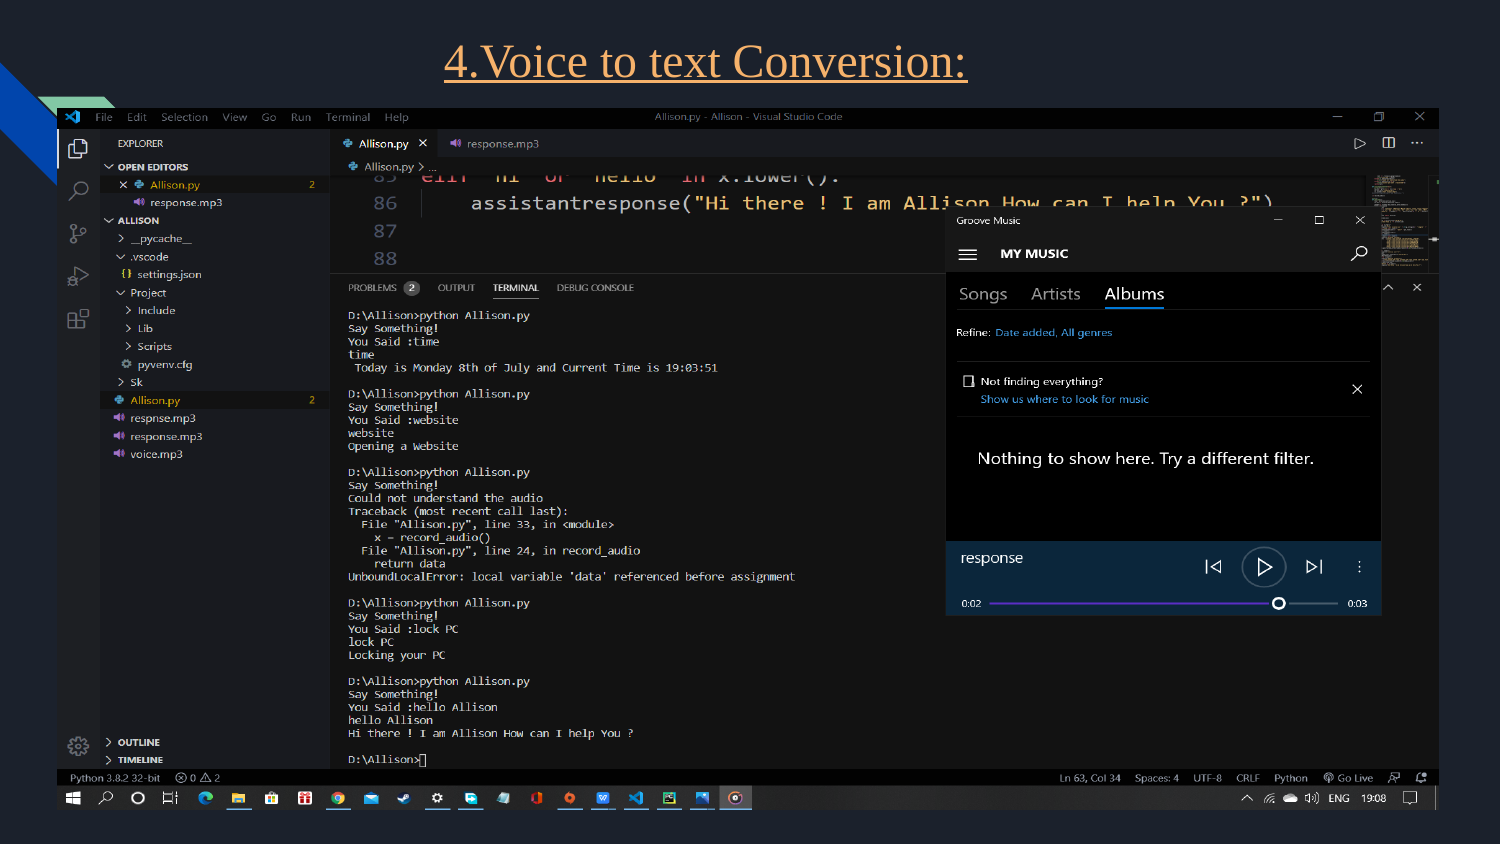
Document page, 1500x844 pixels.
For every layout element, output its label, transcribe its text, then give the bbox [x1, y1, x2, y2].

picture [56, 108, 1439, 810]
title 4.Voice to text Conversion: [203, 14, 1359, 107]
